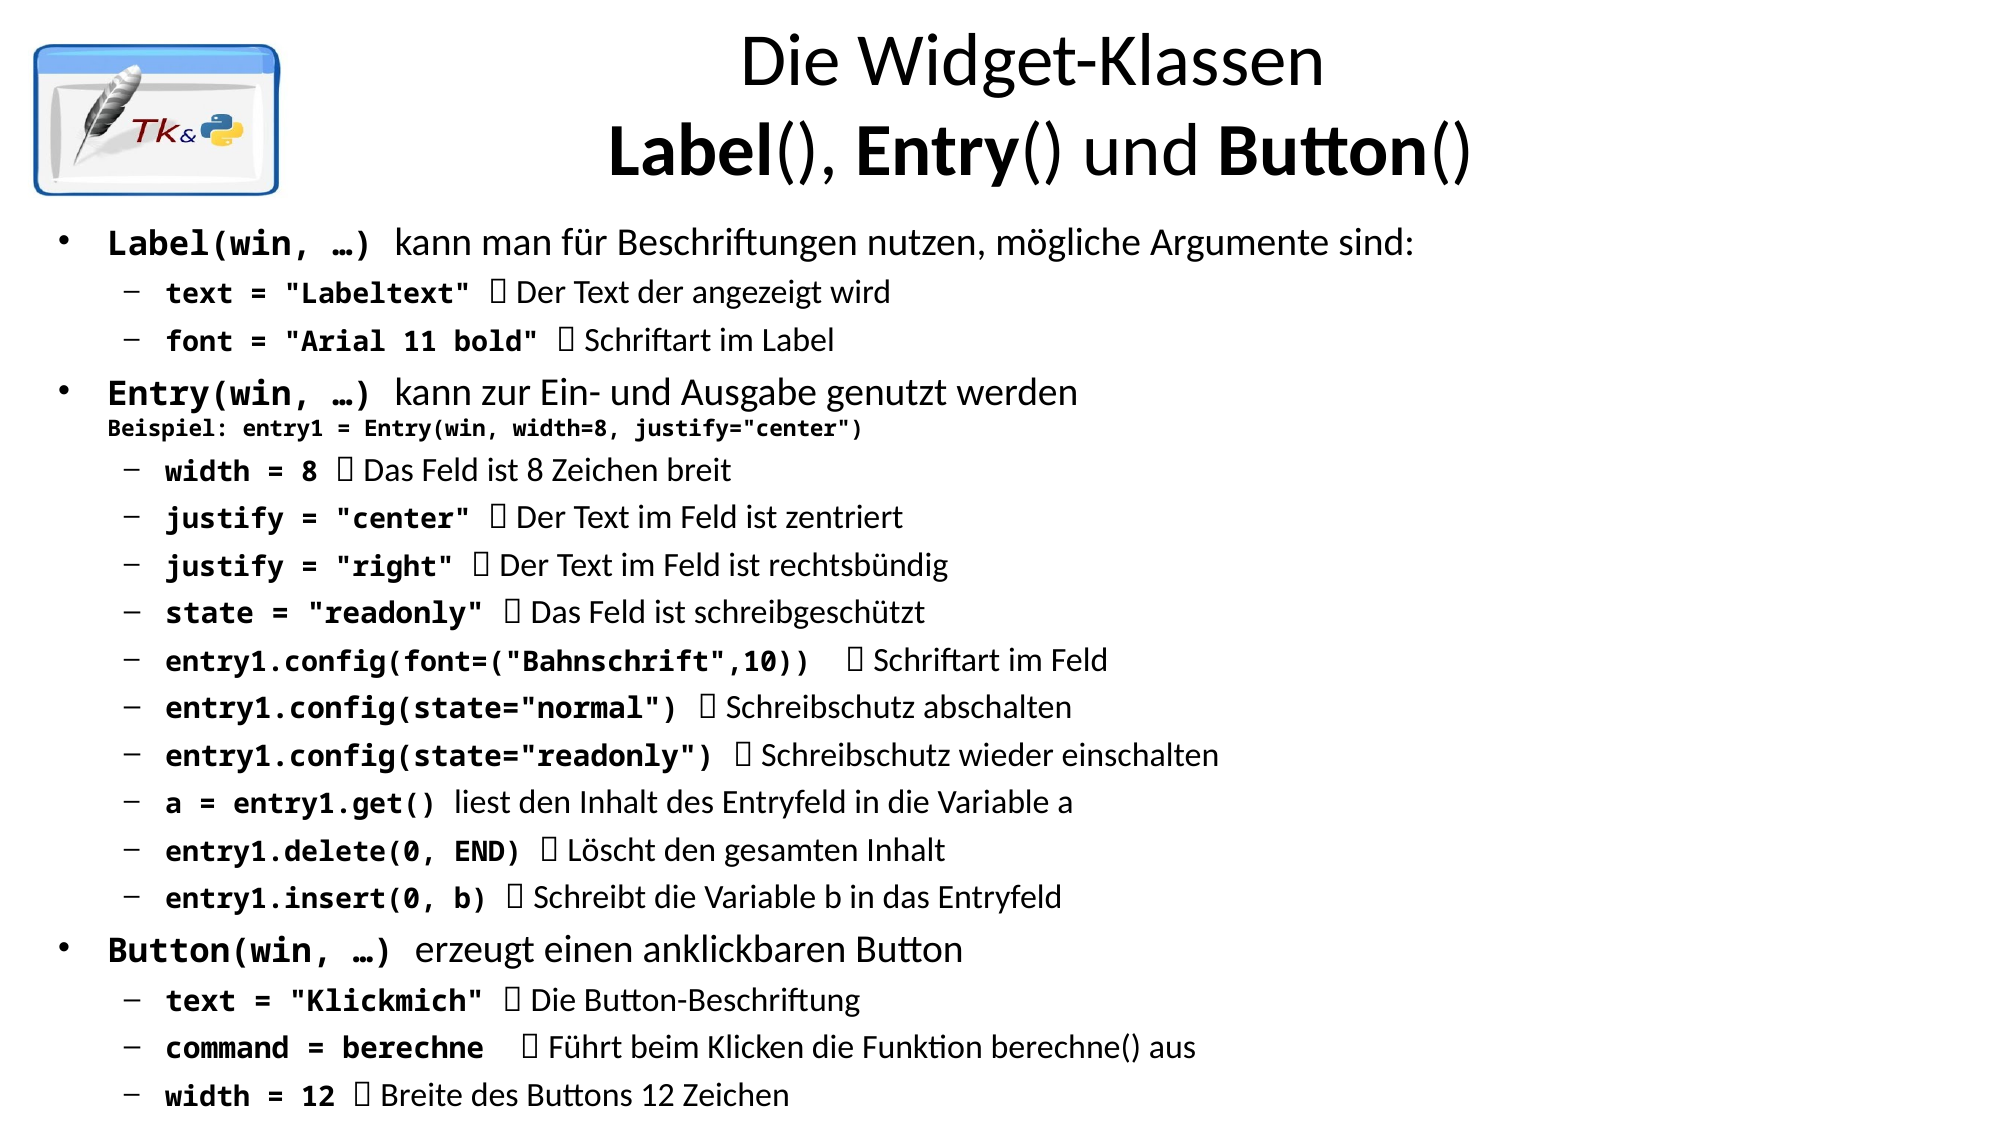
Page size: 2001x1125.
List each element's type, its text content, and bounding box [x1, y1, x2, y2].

picture [23, 40, 292, 200]
list Label(win, …) kann man für Beschriftungen nutzen, mögliche Argumente sind: text = "Labeltext"  Der Text der angezeigt wird font = "Arial 11 bold"  Schriftart im Label Entry(win, …) kann zur Ein- und Ausgabe genutzt werden Beispiel: entry1 = Entry(win, width=8, justify="center") width = 8  Das Feld ist 8 Zeichen breit justify = "center"  Der Text im Feld ist zentriert justify = "right"  Der Text im Feld ist rechtsbündig state = "readonly"  Das Feld ist schreibgeschützt entry1.config(font=("Bahnschrift",10))  Schriftart im Feld entry1.config(state="normal")  Schreibschutz abschalten entry1.config(state="readonly")  Schreibschutz wieder einschalten a = entry1.get() liest den Inhalt des Entryfeld in die Variable a entry1.delete(0, END)  Löscht den gesamten Inhalt entry1.insert(0, b)  Schreibt die Variable b in das Entryfeld Button(win, …) erzeugt einen anklickbaren Button text = "Klickmich"  Die Button-Beschriftung command = berechne  Führt beim Klicken die Funktion berechne() aus width = 12  Breite des Buttons 12 Zeichen [43, 208, 1969, 1125]
title Die Widget-Klassen Label(), Entry() und Button() [326, 19, 1740, 183]
